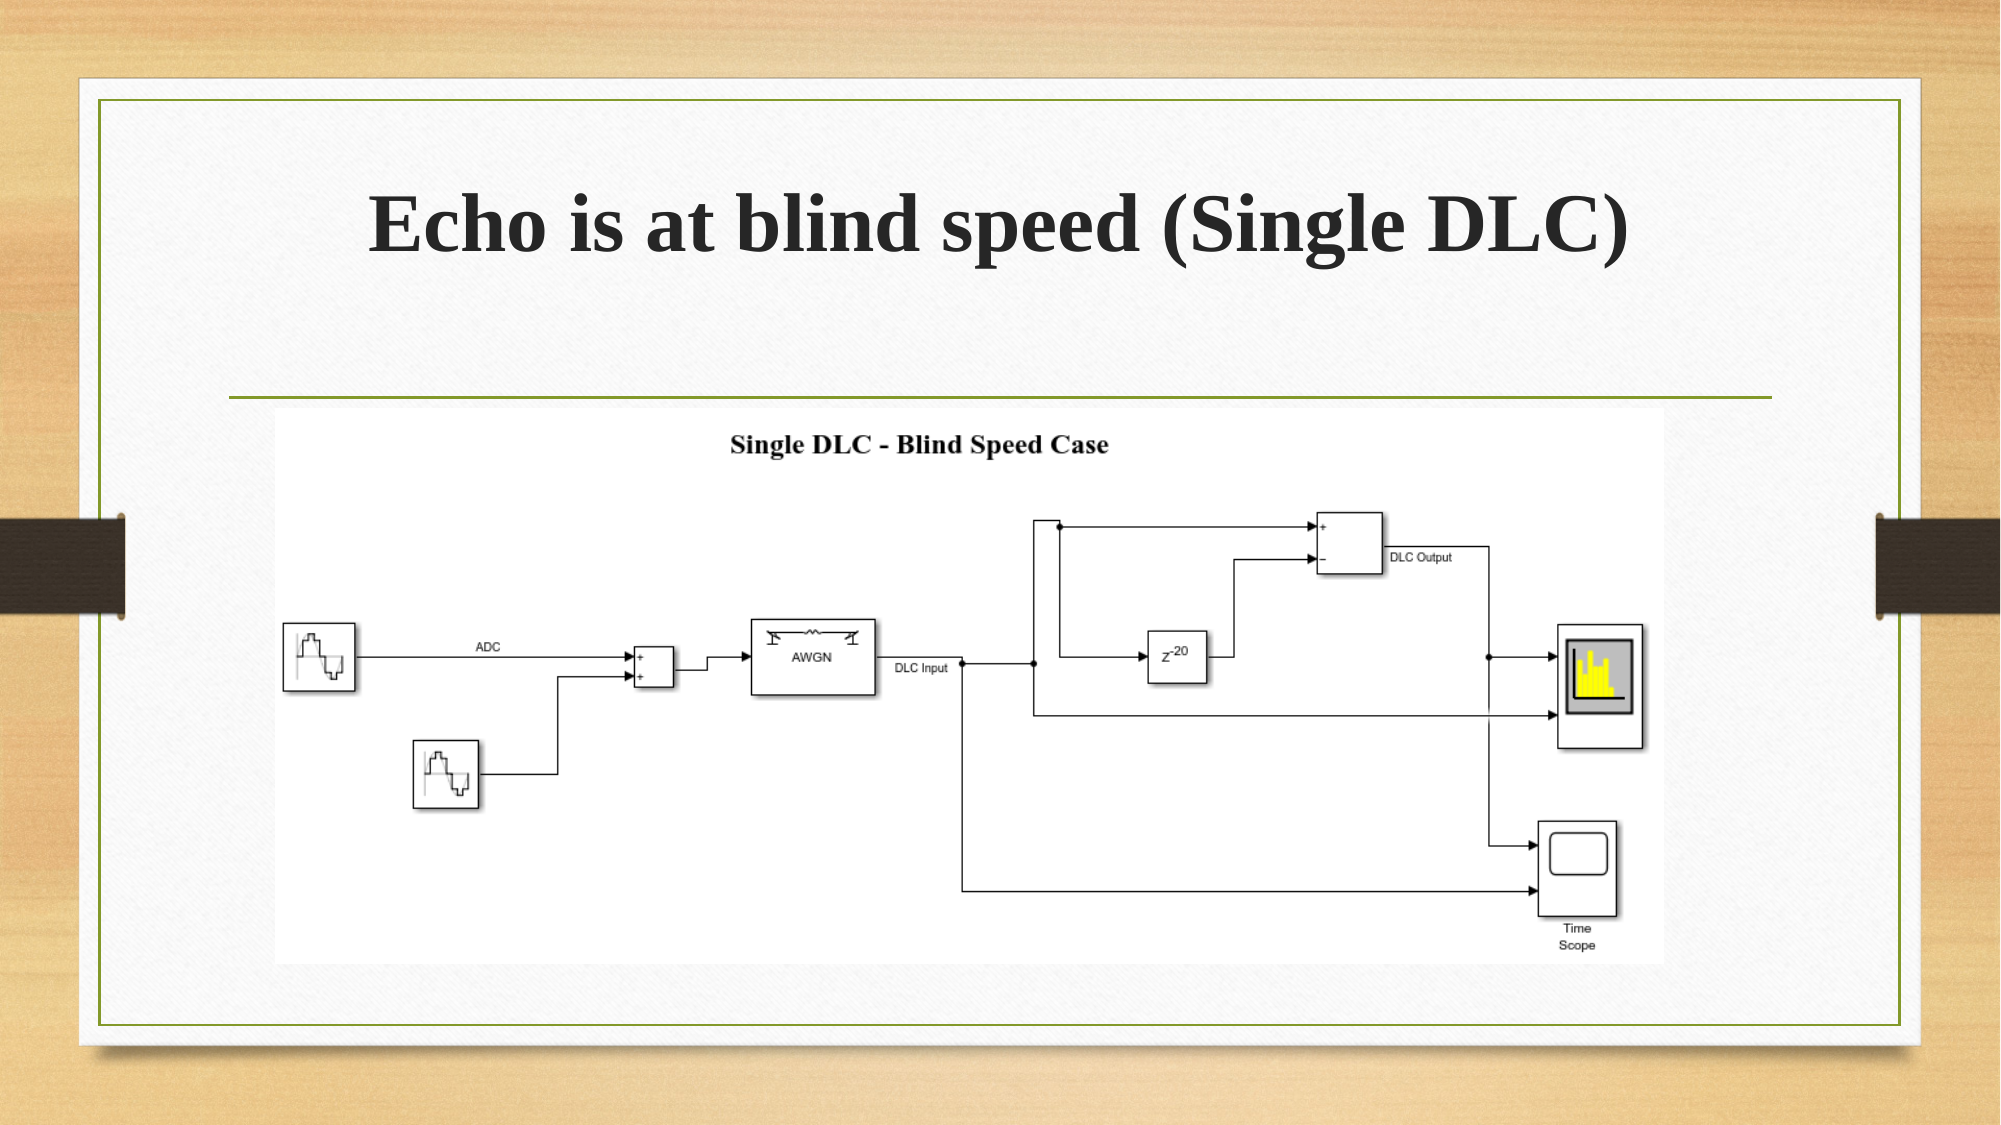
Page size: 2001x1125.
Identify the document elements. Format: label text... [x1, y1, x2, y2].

title Echo is at blind speed (Single DLC) [212, 161, 1788, 375]
picture [0, 0, 2001, 1125]
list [275, 407, 1664, 965]
